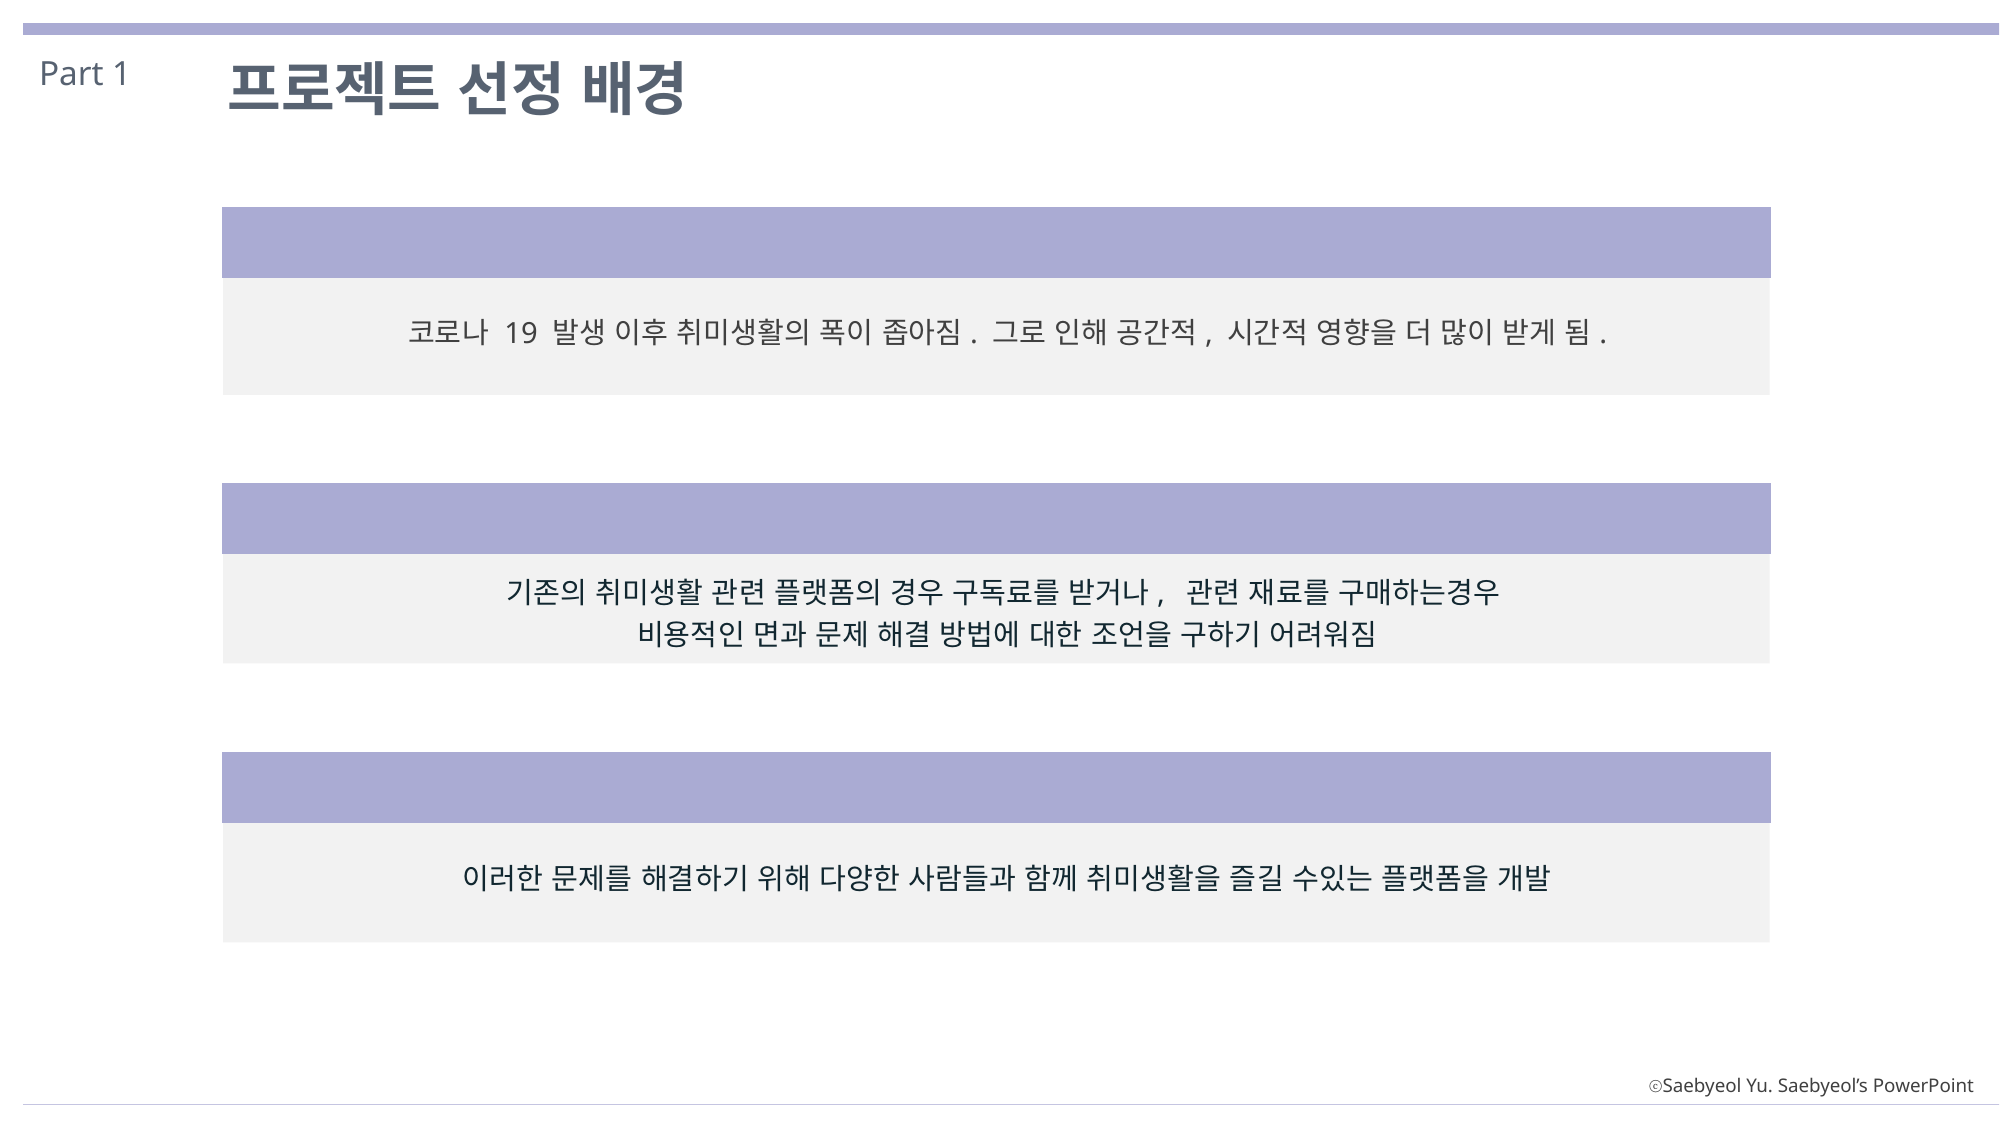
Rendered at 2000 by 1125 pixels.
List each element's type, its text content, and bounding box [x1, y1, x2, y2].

text_box 기존의 취미생활 관련 플랫폼의 경우 구독료를 받거나, 관련 재료를 구매하는경우 비용적인 면과 문제 해결 방법에 대한 조언을 구하기 어려워짐 [370, 552, 1645, 659]
text_box [223, 277, 1770, 395]
text_box [223, 752, 1770, 822]
text_box 이러한 문제를 해결하기 위해 다양한 사람들과 함께 취미생활을 즐길 수있는 플랫폼을 개발 [370, 852, 1645, 903]
text_box 코로나 19 발생 이후 취미생활의 폭이 좁아짐. 그로 인해 공간적, 시간적 영향을 더 많이 받게 됨. [370, 300, 1645, 358]
text_box [223, 822, 1770, 943]
text_box [223, 484, 1770, 554]
text_box 프로젝트 선정 배경 [212, 44, 720, 130]
text_box Part 1 [24, 44, 147, 100]
text_box [223, 207, 1770, 277]
text_box [223, 554, 1770, 664]
